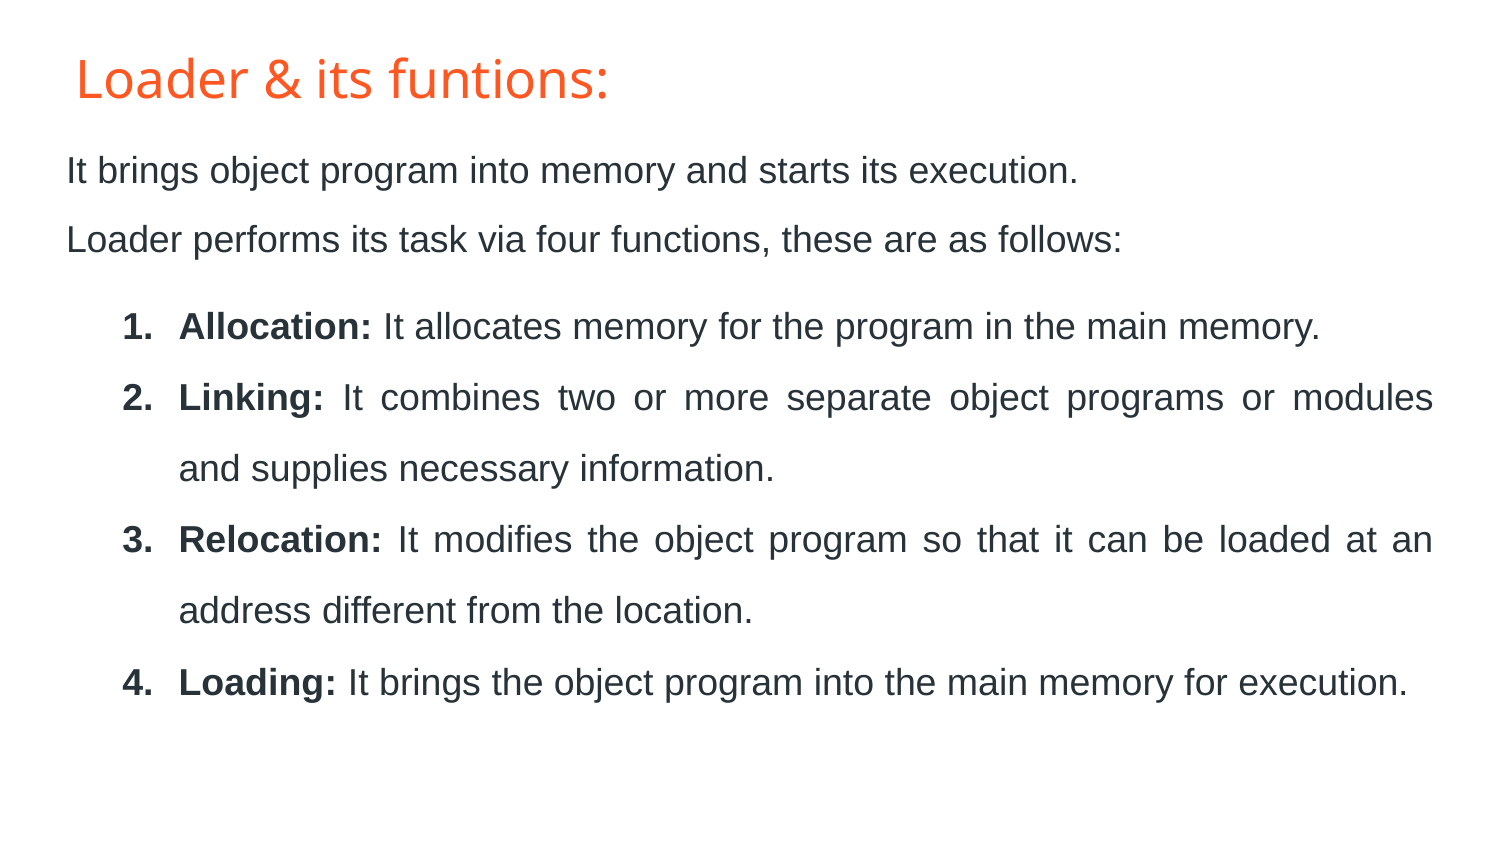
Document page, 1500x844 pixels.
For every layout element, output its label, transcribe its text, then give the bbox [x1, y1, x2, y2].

list It brings object program into memory and starts its execution. Loader performs its task via four functions, these are as follows: Allocation: It allocates memory for the program in the main memory. Linking: It combines two or more separate object programs or modules and supplies necessary information. Relocation: It modifies the object program so that it can be loaded at an address different from the location. Loading: It brings the object program into the main memory for execution. [51, 124, 1449, 750]
title Loader & its funtions: [60, 30, 1459, 125]
